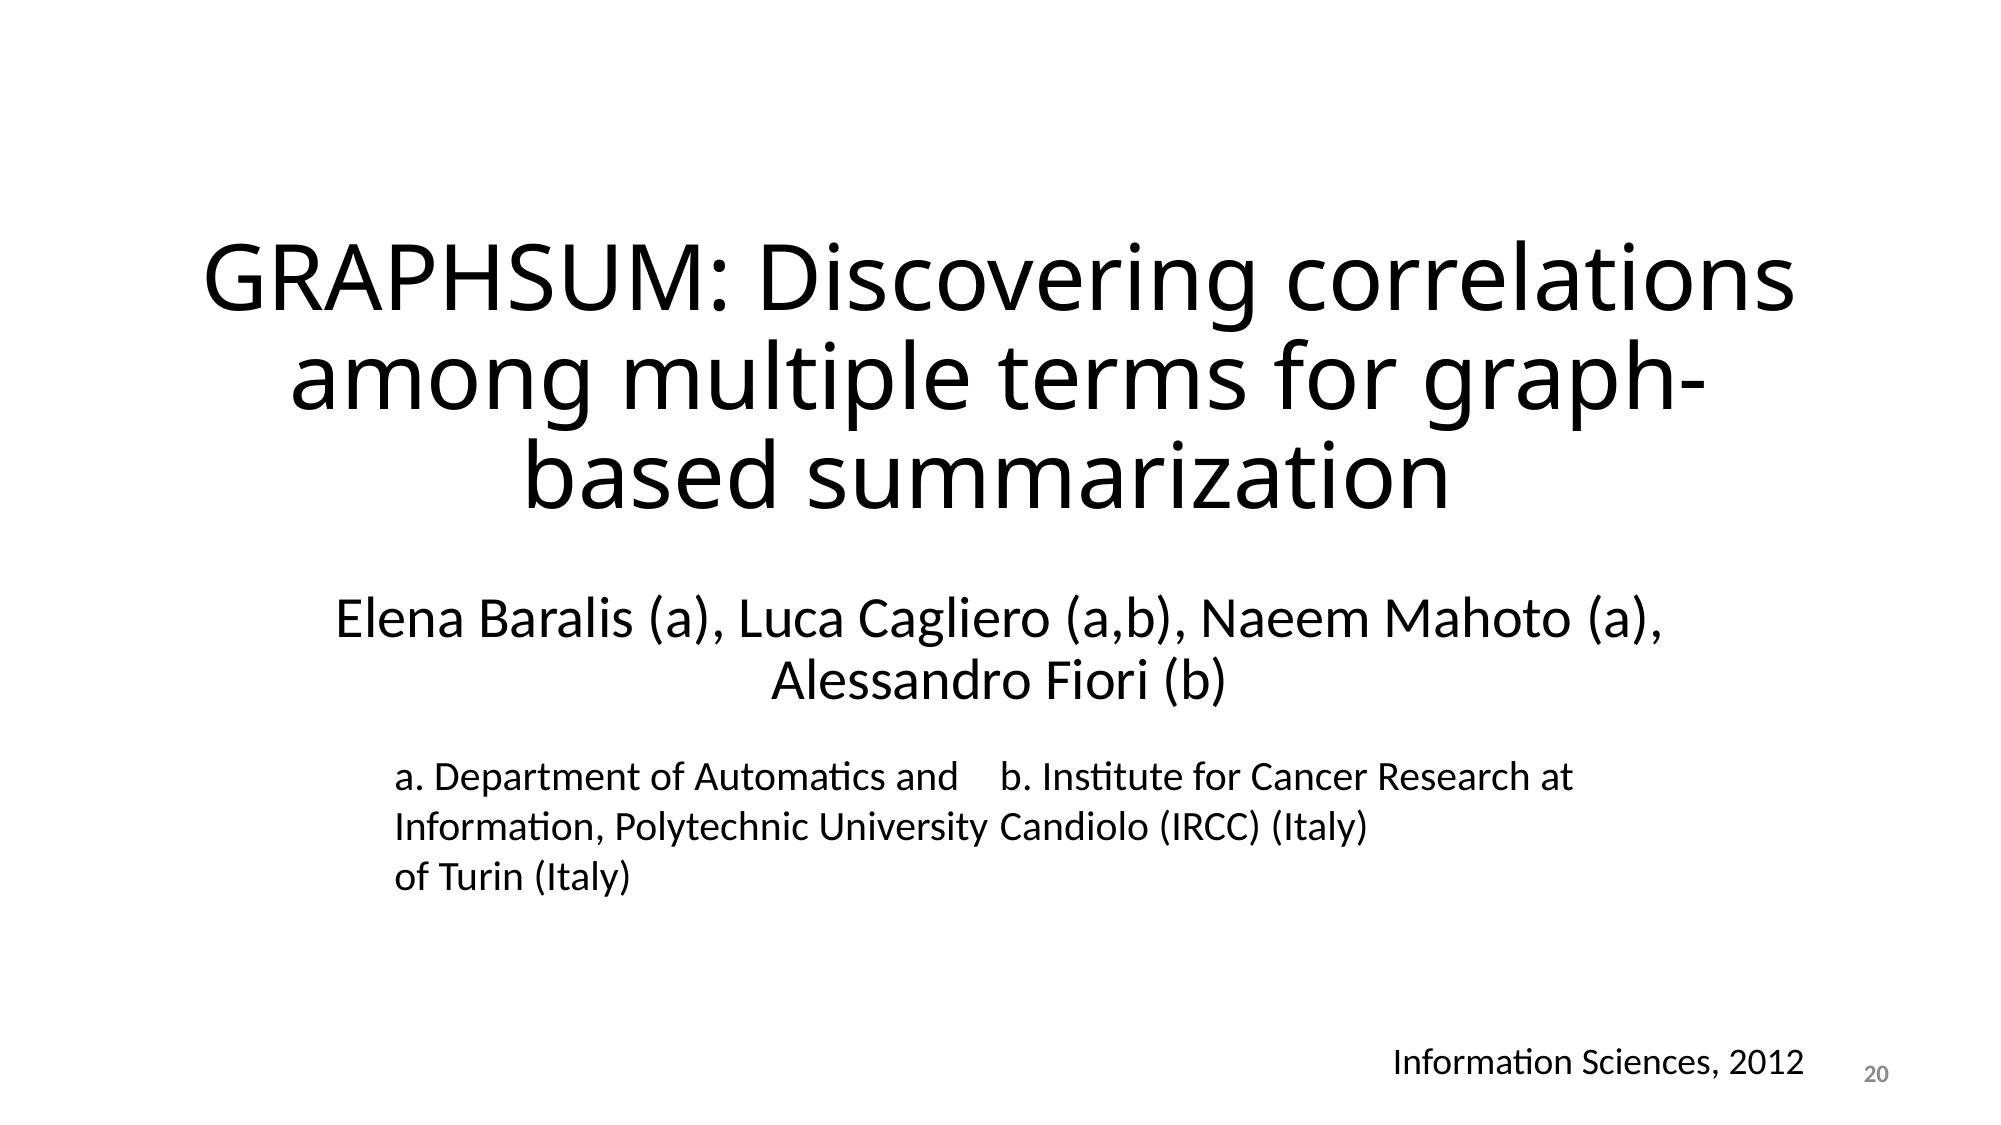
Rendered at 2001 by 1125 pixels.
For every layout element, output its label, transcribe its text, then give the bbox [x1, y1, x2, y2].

subtitle Elena Baralis (a), Luca Cagliero (a,b), Naeem Mahoto (a), Alessandro Fiori (b) [229, 588, 1771, 712]
title GRAPHSUM: Discovering correlations among multiple terms for graph-based summarization [182, 184, 1818, 576]
slide_number 20 [1454, 1042, 1905, 1103]
text_box Information Sciences, 2012 [1378, 1029, 1820, 1089]
text_box a. Department of Automatics and Information, Polytechnic University of Turin (Italy) b. Institute for Cancer Research at Candiolo (IRCC) (Italy) [379, 741, 1621, 1104]
